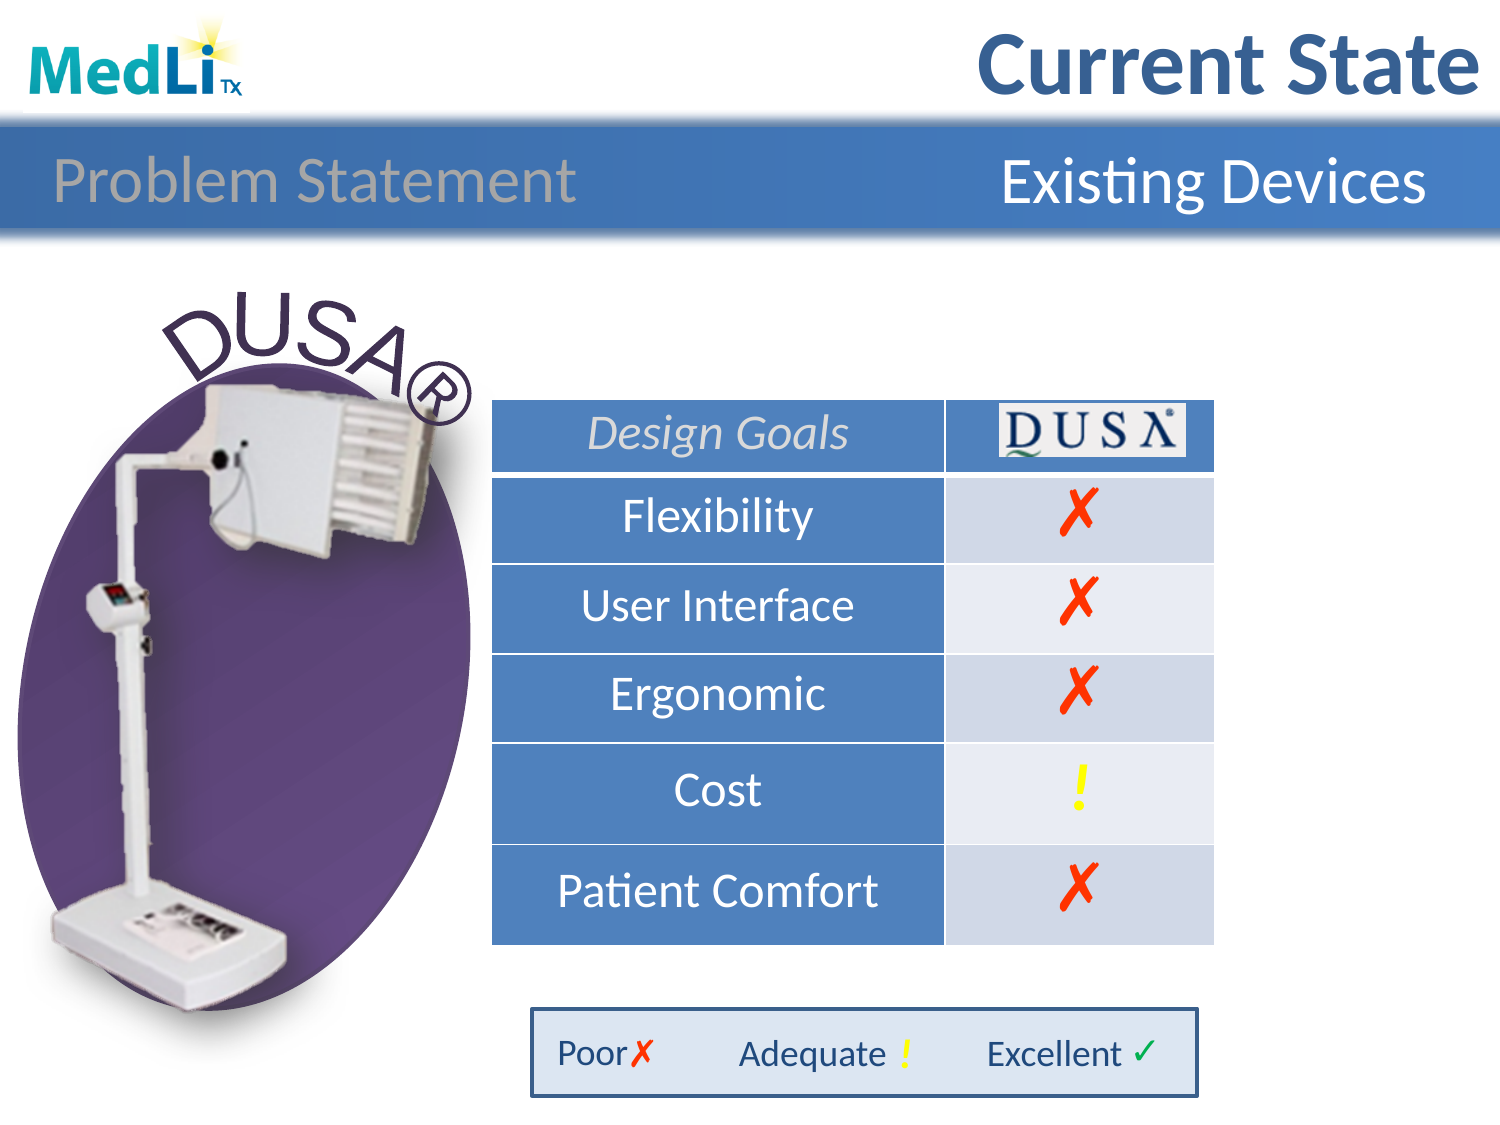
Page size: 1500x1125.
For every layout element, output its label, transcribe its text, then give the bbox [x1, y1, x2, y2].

table_cell $3./ft [570, 400, 577, 472]
table_cell $400 [570, 655, 577, 742]
picture [999, 403, 1187, 457]
table_cell $0 [570, 845, 577, 945]
table_cell $60 [570, 744, 577, 844]
picture [0, 324, 538, 1115]
table_cell ! [946, 744, 1214, 844]
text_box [531, 1008, 1198, 1097]
table_cell Ergonomic [586, 655, 944, 742]
table_cell Patient Comfort [586, 845, 944, 945]
table_cell $210 [570, 478, 577, 563]
text_box Existing Devices [985, 129, 1488, 225]
table_cell ✗ [946, 478, 1214, 563]
picture [22, 0, 251, 113]
table_cell ✗ [946, 845, 1214, 945]
text_box [0, 125, 1500, 230]
table_header Design Goals [586, 400, 944, 472]
table_cell Cost [586, 744, 944, 844]
table_cell ✗ [946, 565, 1214, 653]
table_cell $400 [570, 565, 577, 653]
table_header [946, 400, 1214, 472]
text_box Current State [963, 0, 1498, 121]
table_cell Flexibility [586, 478, 944, 563]
text_box Problem Statement [37, 128, 700, 223]
table_cell User Interface [586, 565, 944, 653]
table_cell ✗ [946, 655, 1214, 742]
